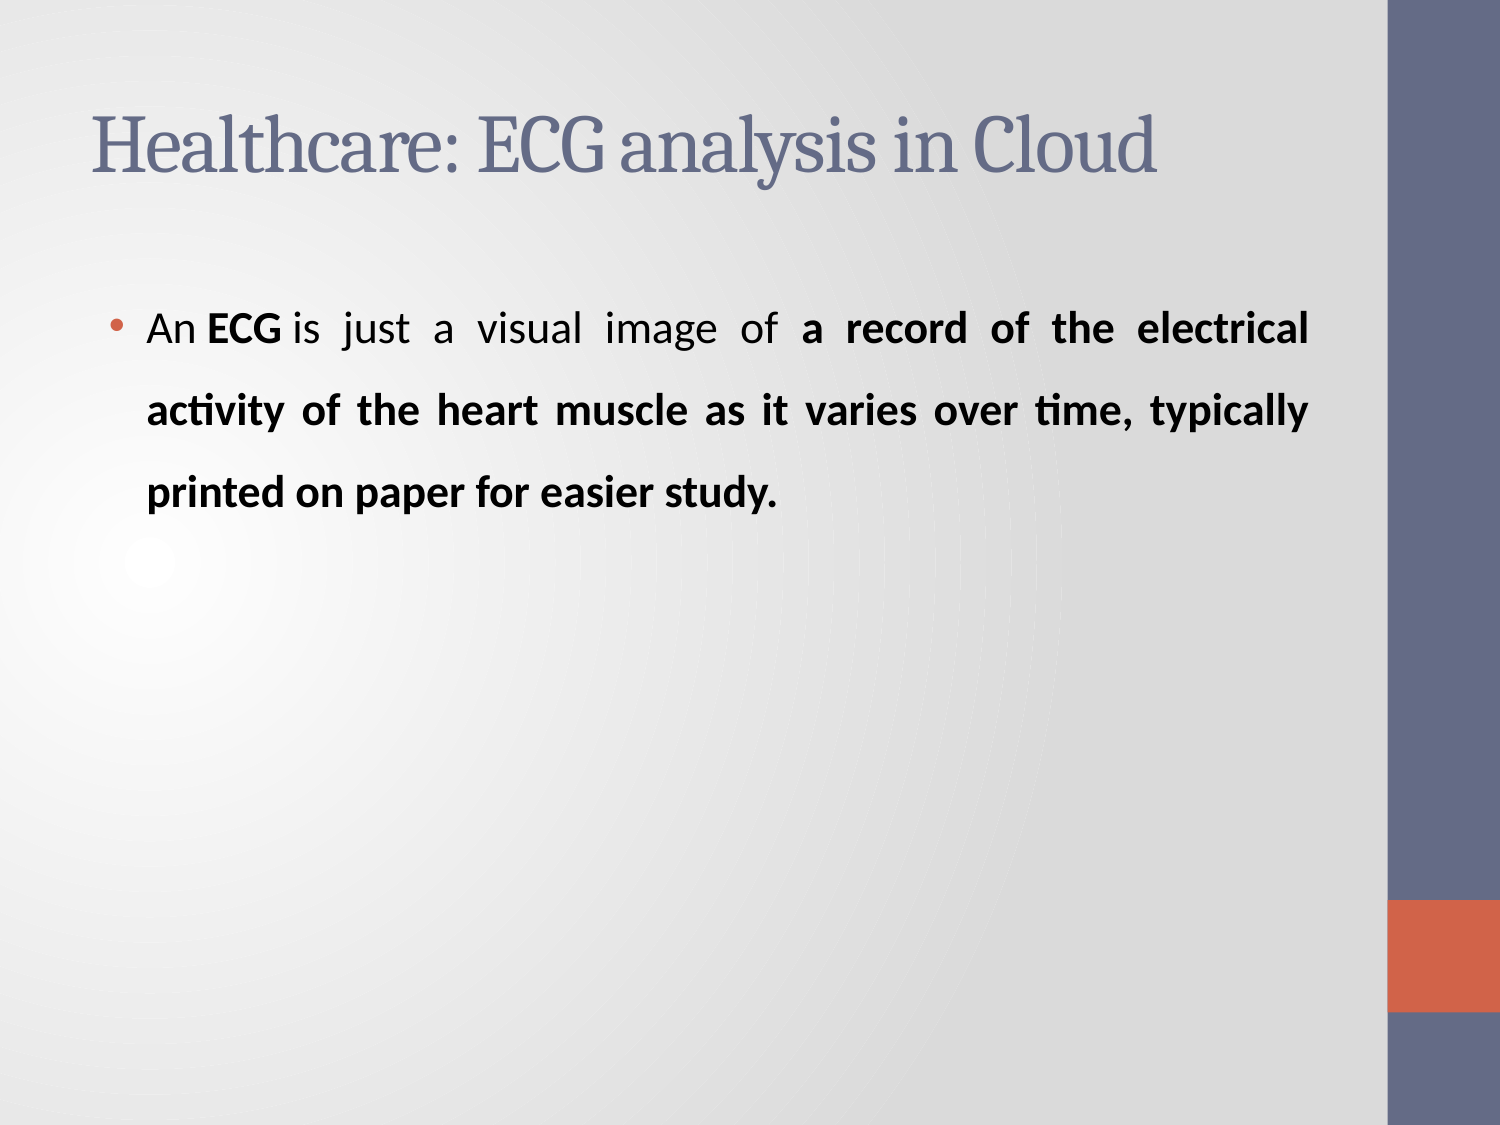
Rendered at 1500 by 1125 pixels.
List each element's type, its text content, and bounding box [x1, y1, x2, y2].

list An ECG is just a visual image of a record of the electrical activity of the heart muscle as it varies over time, typically printed on paper for easier study. [75, 262, 1325, 1050]
title Healthcare: ECG analysis in Cloud [75, 45, 1325, 233]
